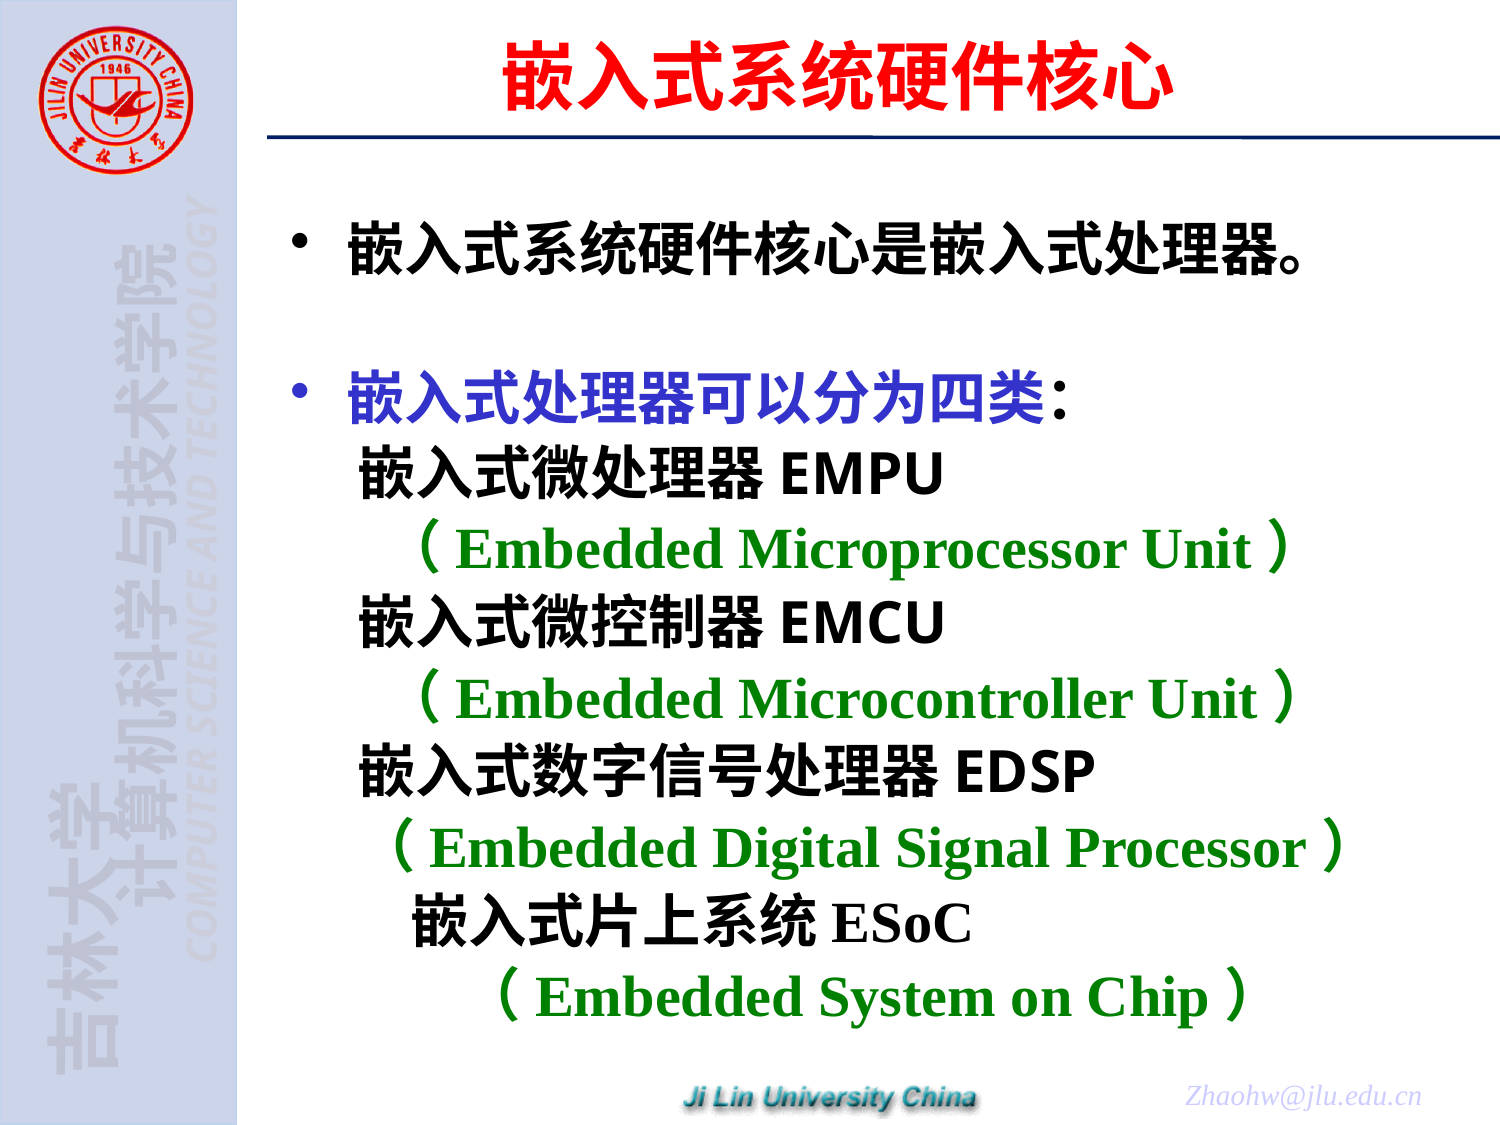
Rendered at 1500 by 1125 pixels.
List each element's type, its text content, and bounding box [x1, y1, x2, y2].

list 嵌入式系统硬件核心是嵌入式处理器。 嵌入式处理器可以分为四类： 嵌入式微处理器EMPU （Embedded Microprocessor Unit） 嵌入式微控制器EMCU （Embedded Microcontroller Unit） 嵌入式数字信号处理器EDSP （Embedded Digital Signal Processor） 嵌入式片上系统ESoC （Embedded System on Chip） [274, 212, 1460, 1088]
picture [37, 24, 194, 175]
title 嵌入式系统硬件核心 [274, 12, 1401, 138]
